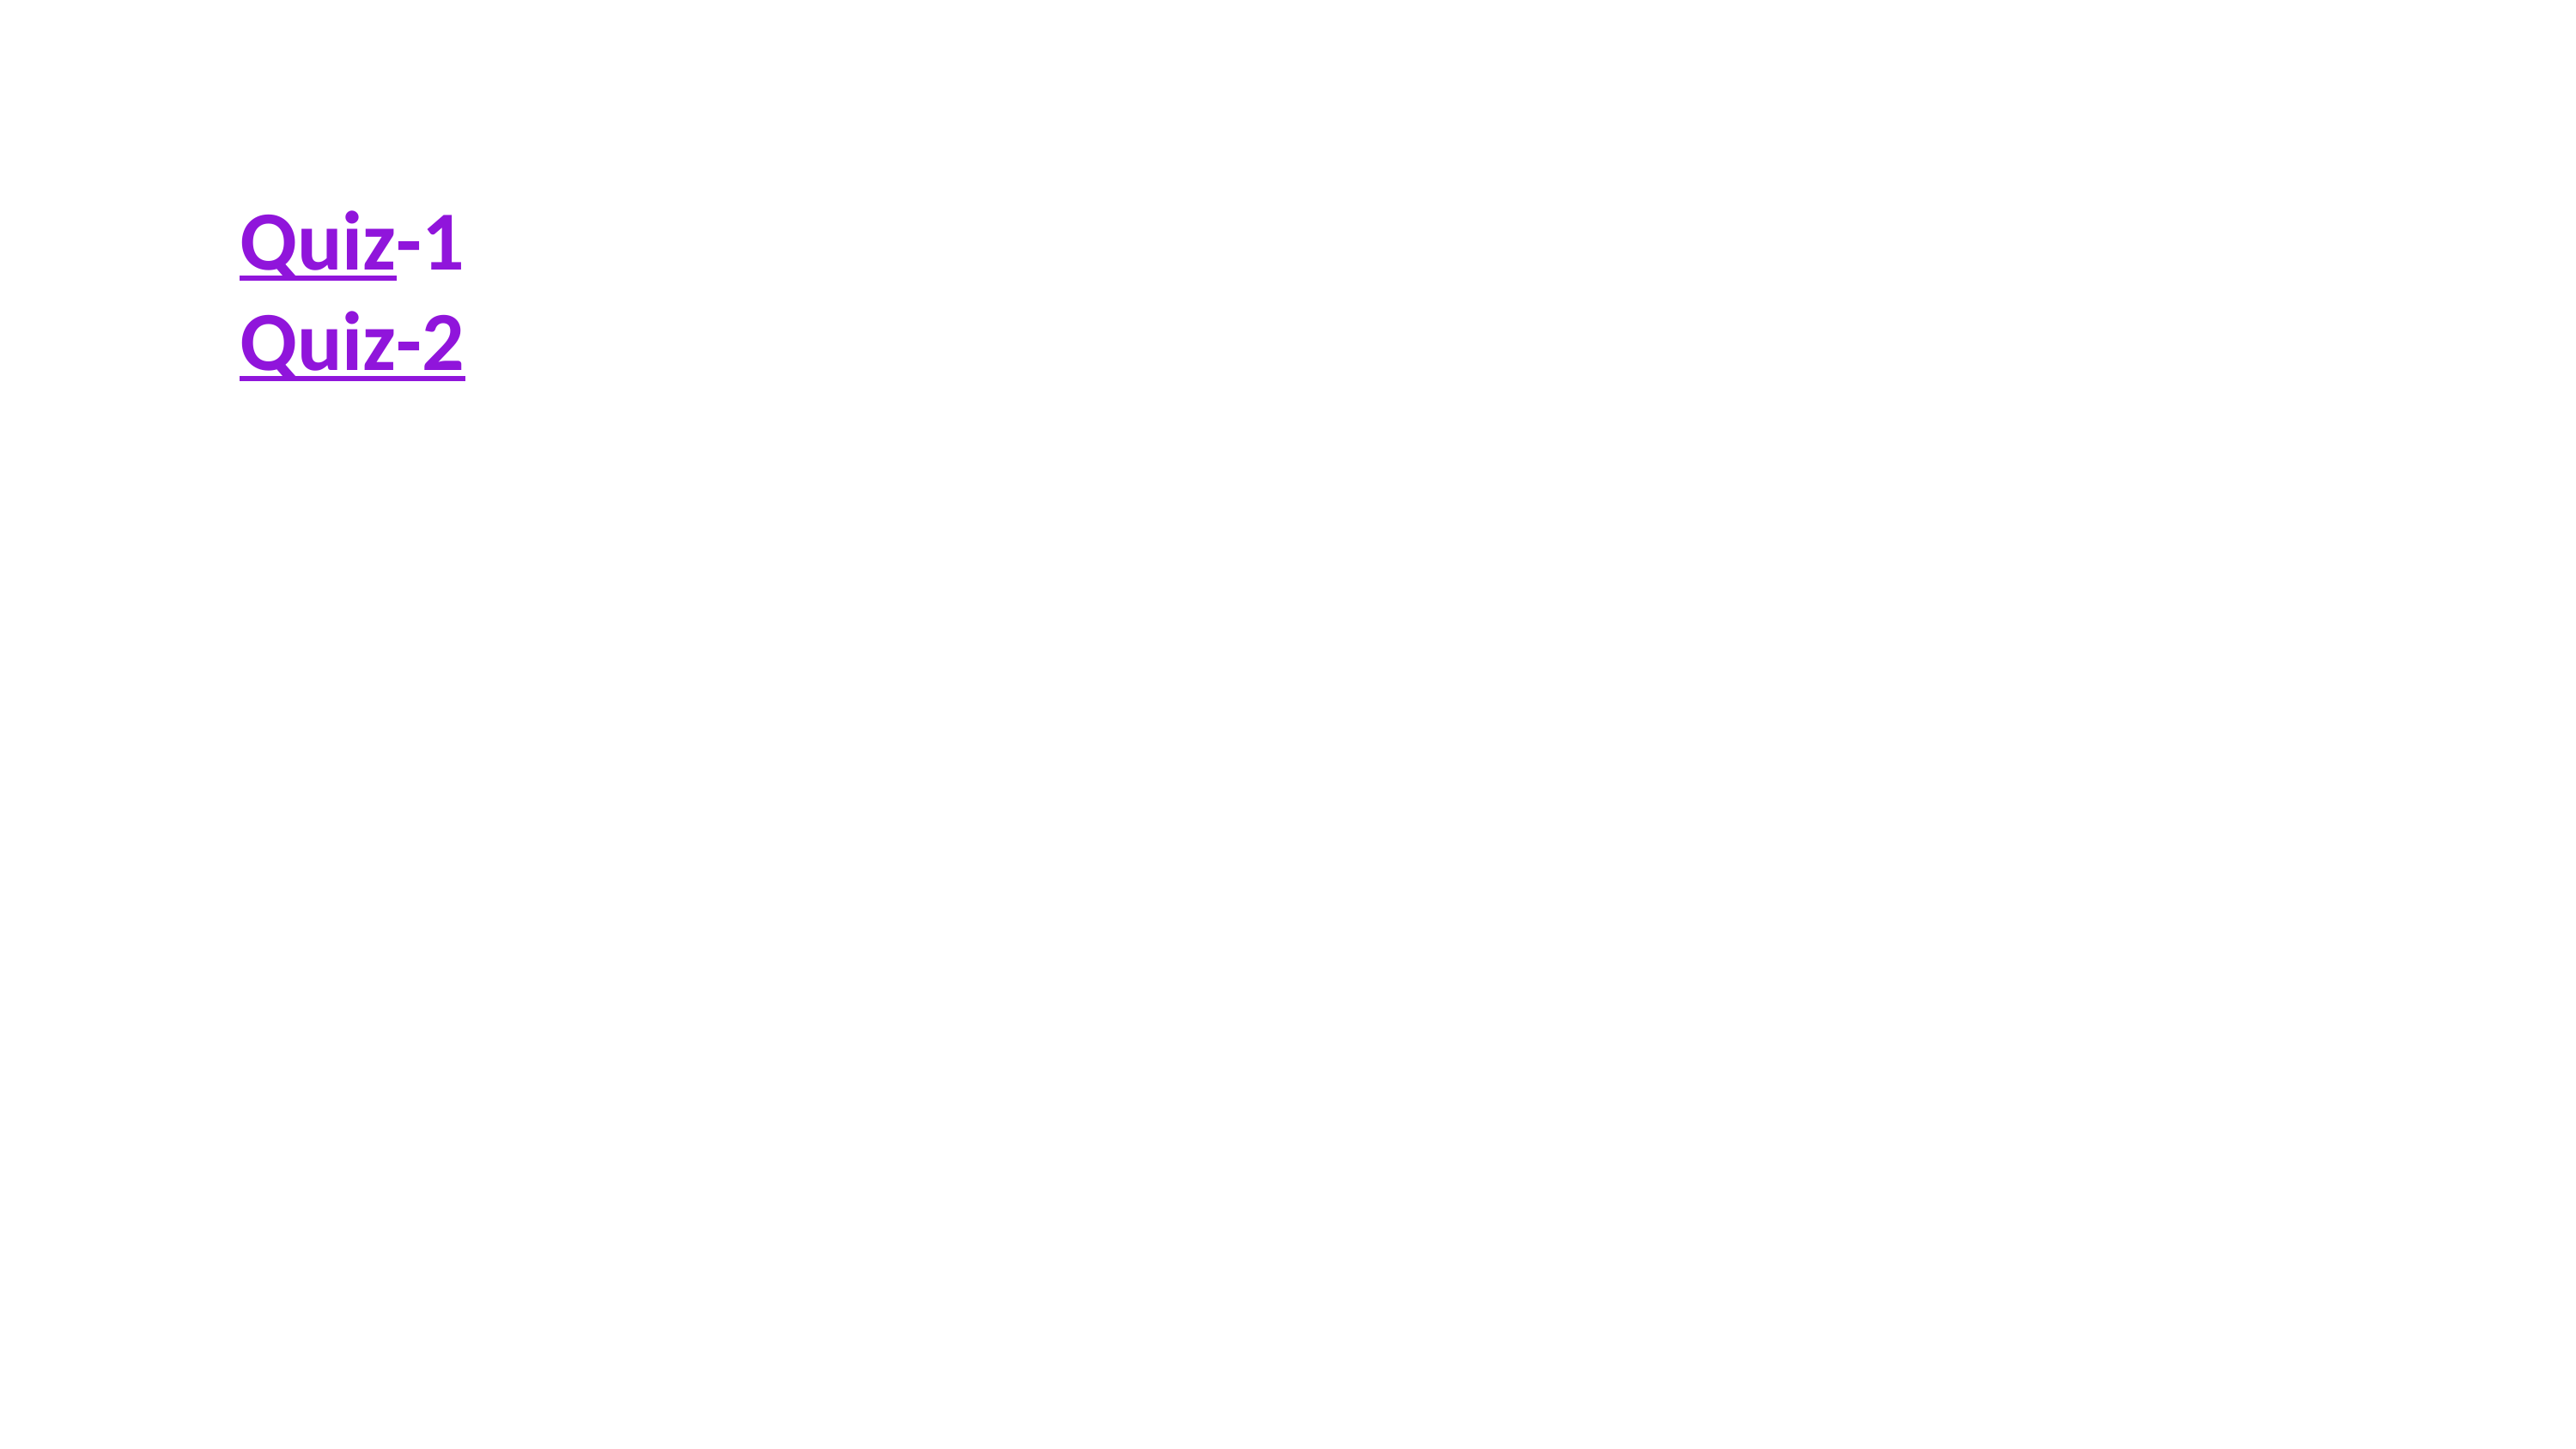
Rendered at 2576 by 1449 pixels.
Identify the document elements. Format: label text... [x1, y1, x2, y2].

text_box Quiz-1 Quiz-2 [227, 173, 1783, 401]
